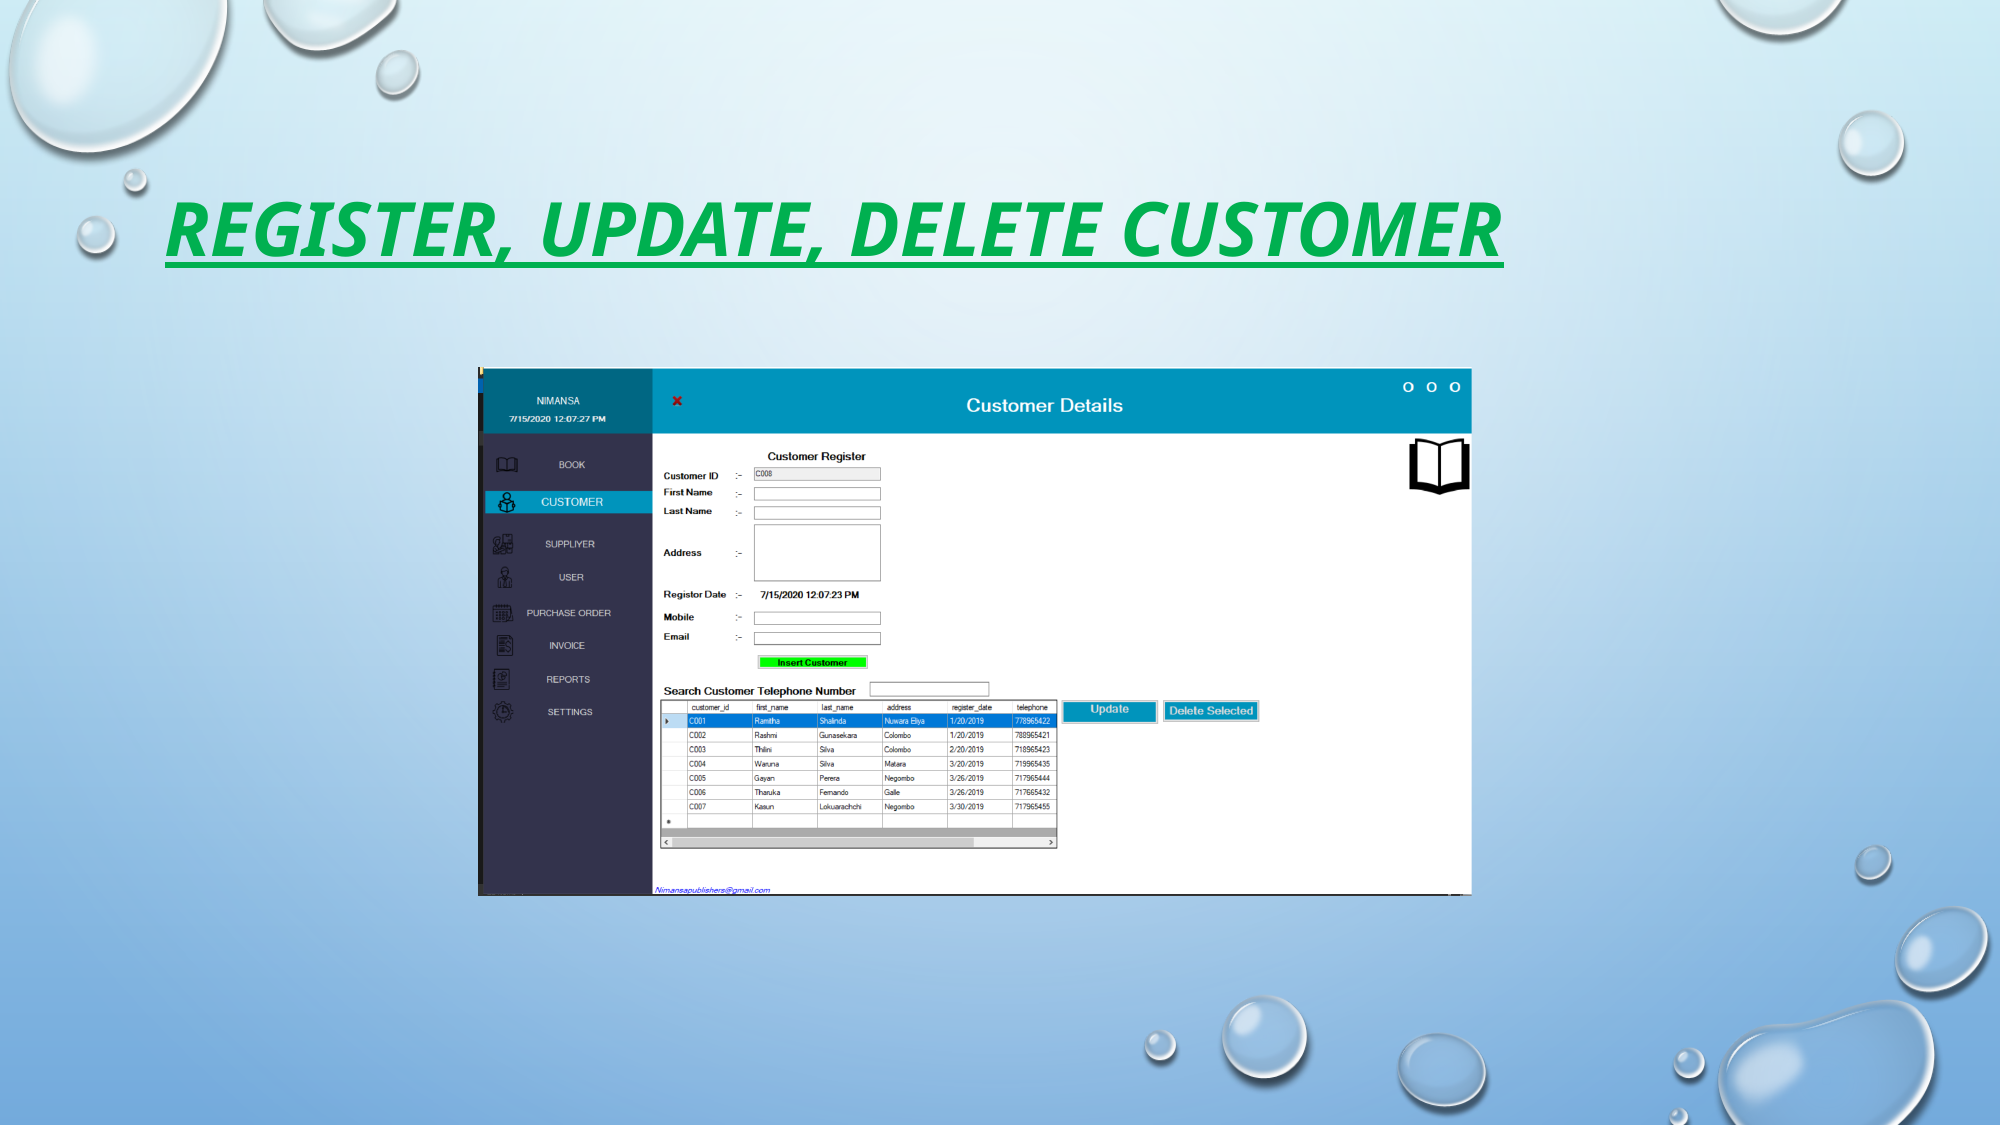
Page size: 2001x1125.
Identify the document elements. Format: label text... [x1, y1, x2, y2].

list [477, 367, 1472, 896]
title Register, update, delete customer [149, 101, 1851, 364]
picture [0, 0, 2000, 1125]
